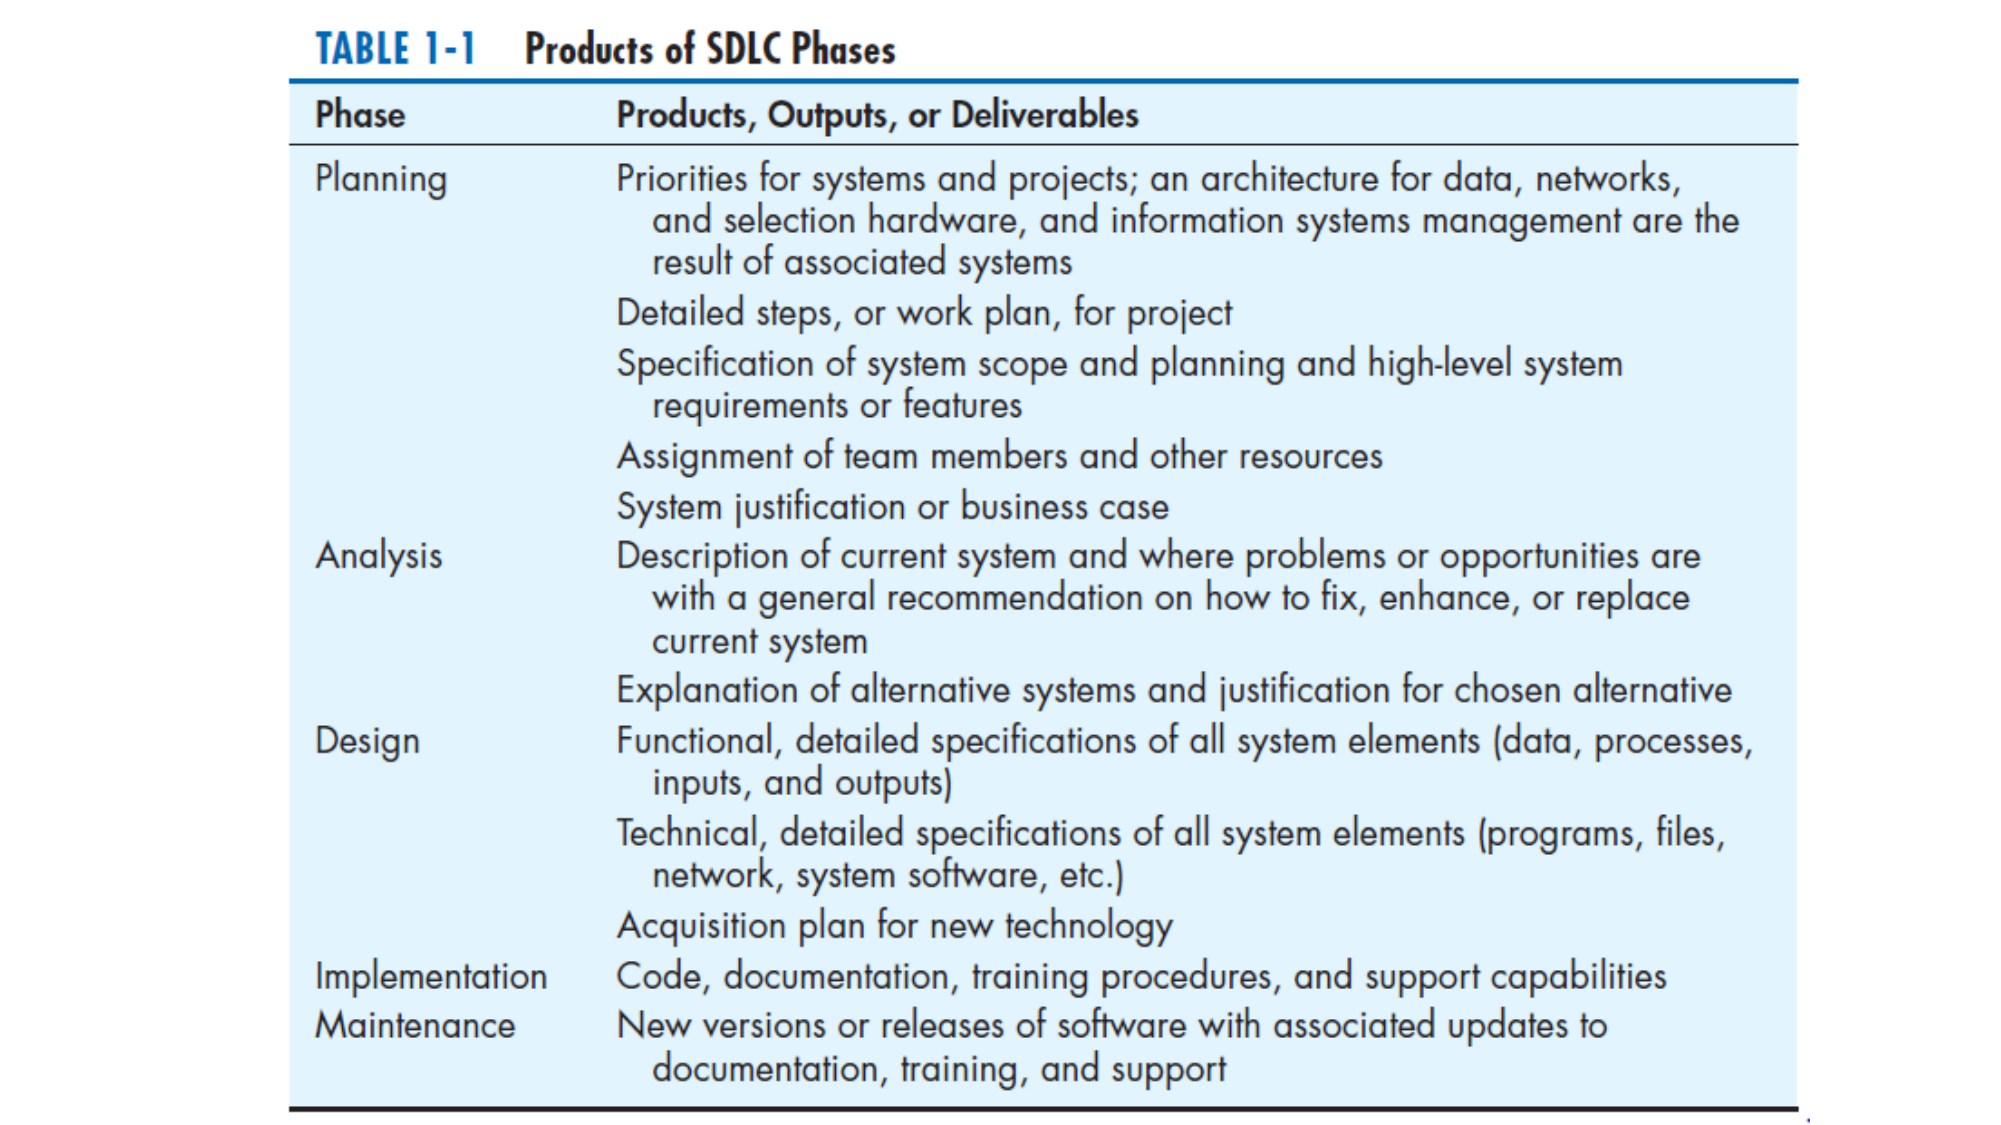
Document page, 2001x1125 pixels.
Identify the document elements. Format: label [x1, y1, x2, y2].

picture [274, 0, 1810, 1125]
